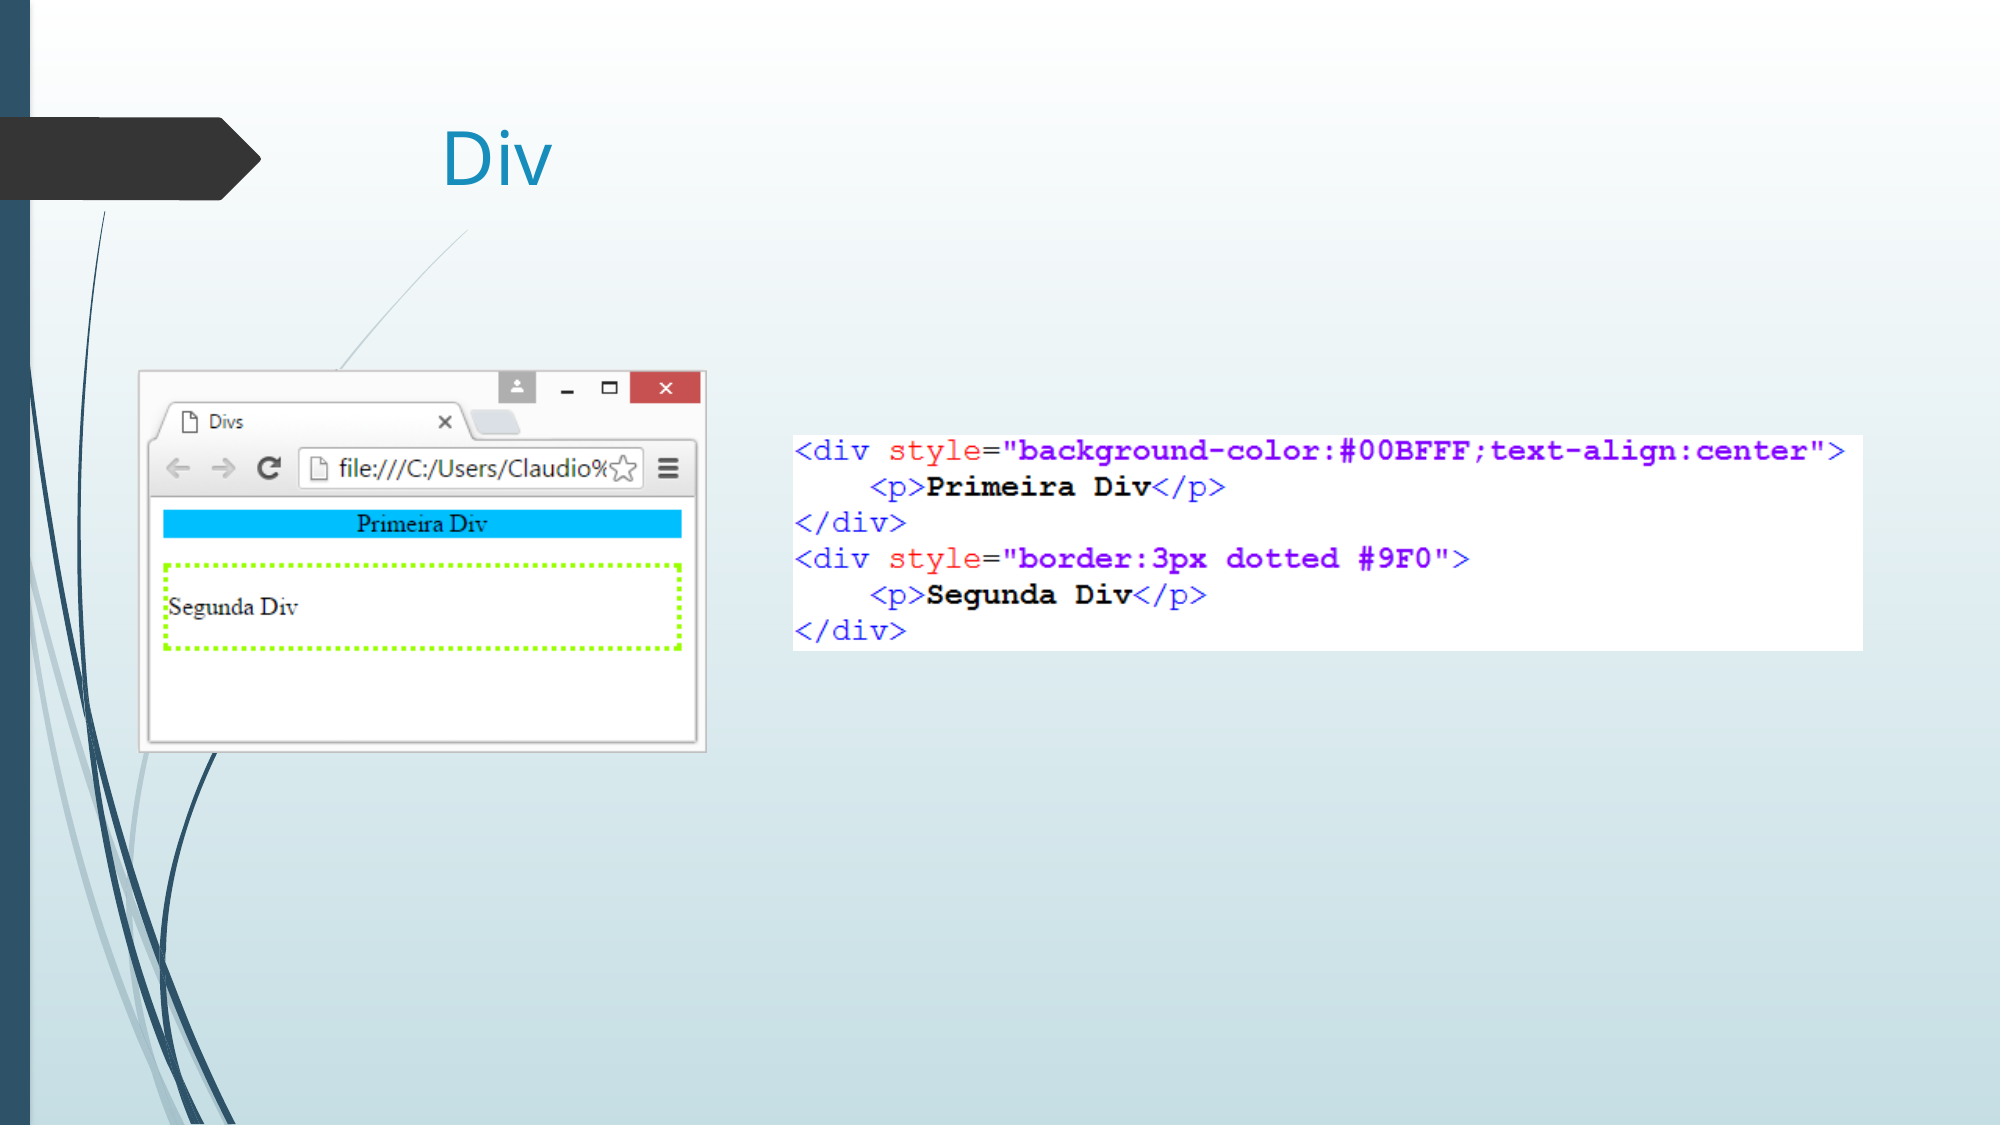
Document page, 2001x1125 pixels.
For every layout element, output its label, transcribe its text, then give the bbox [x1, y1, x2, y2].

picture [137, 369, 707, 753]
title Div [425, 102, 1888, 313]
picture [793, 435, 1863, 652]
